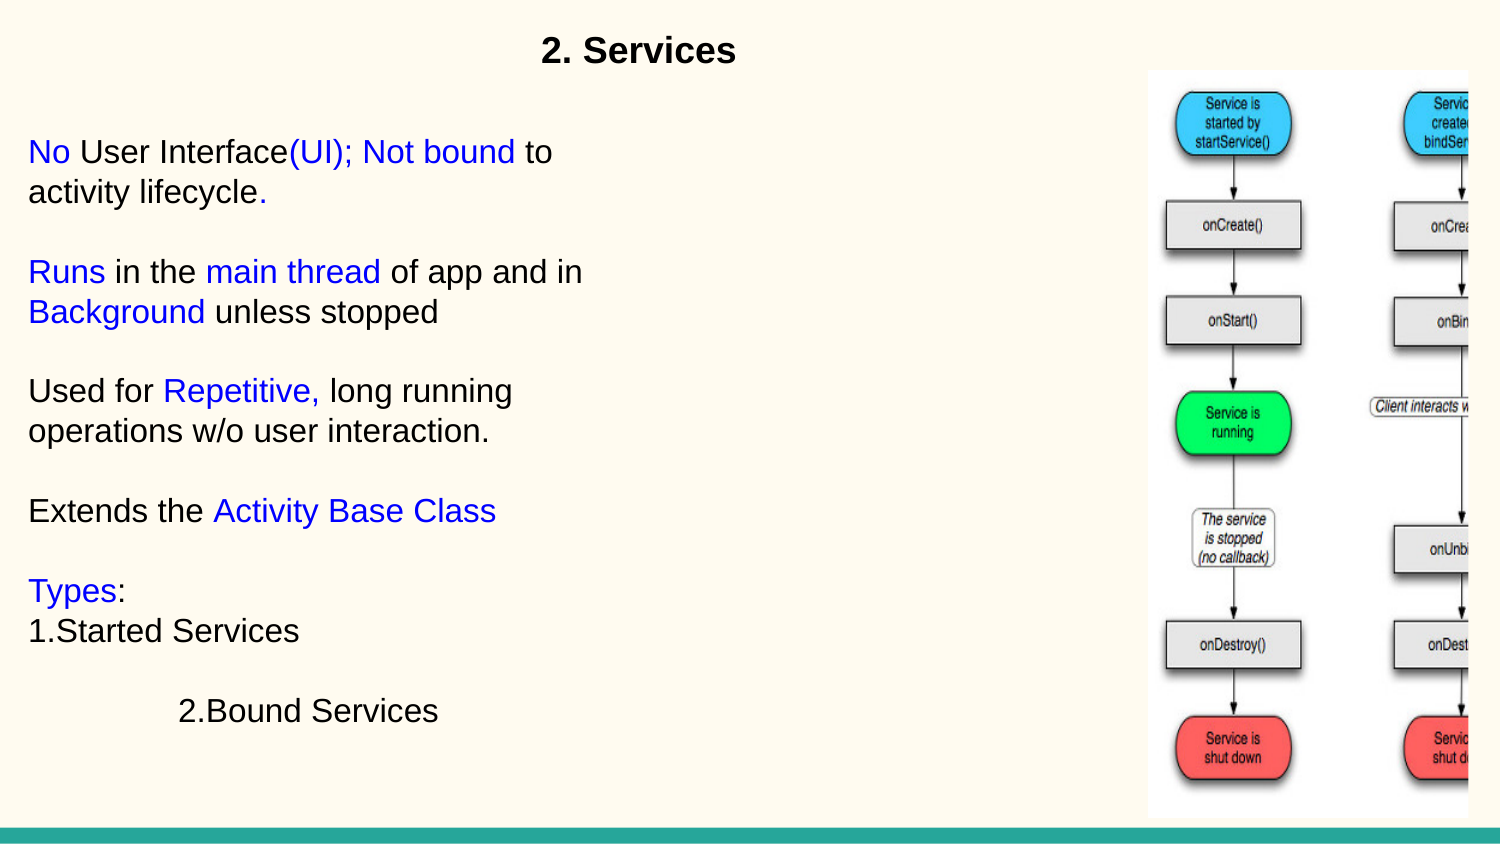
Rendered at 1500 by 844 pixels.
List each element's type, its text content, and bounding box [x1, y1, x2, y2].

text_box No User Interface(UI); Not bound to activity lifecycle. Runs in the main thread of app and in Background unless stopped Used for Repetitive, long running operations w/o user interaction. Extends the Activity Base Class Types: 1.Started Services 2.Bound Services [28, 0, 620, 830]
picture [681, 70, 1469, 818]
text_box 2. Services [526, 10, 833, 86]
